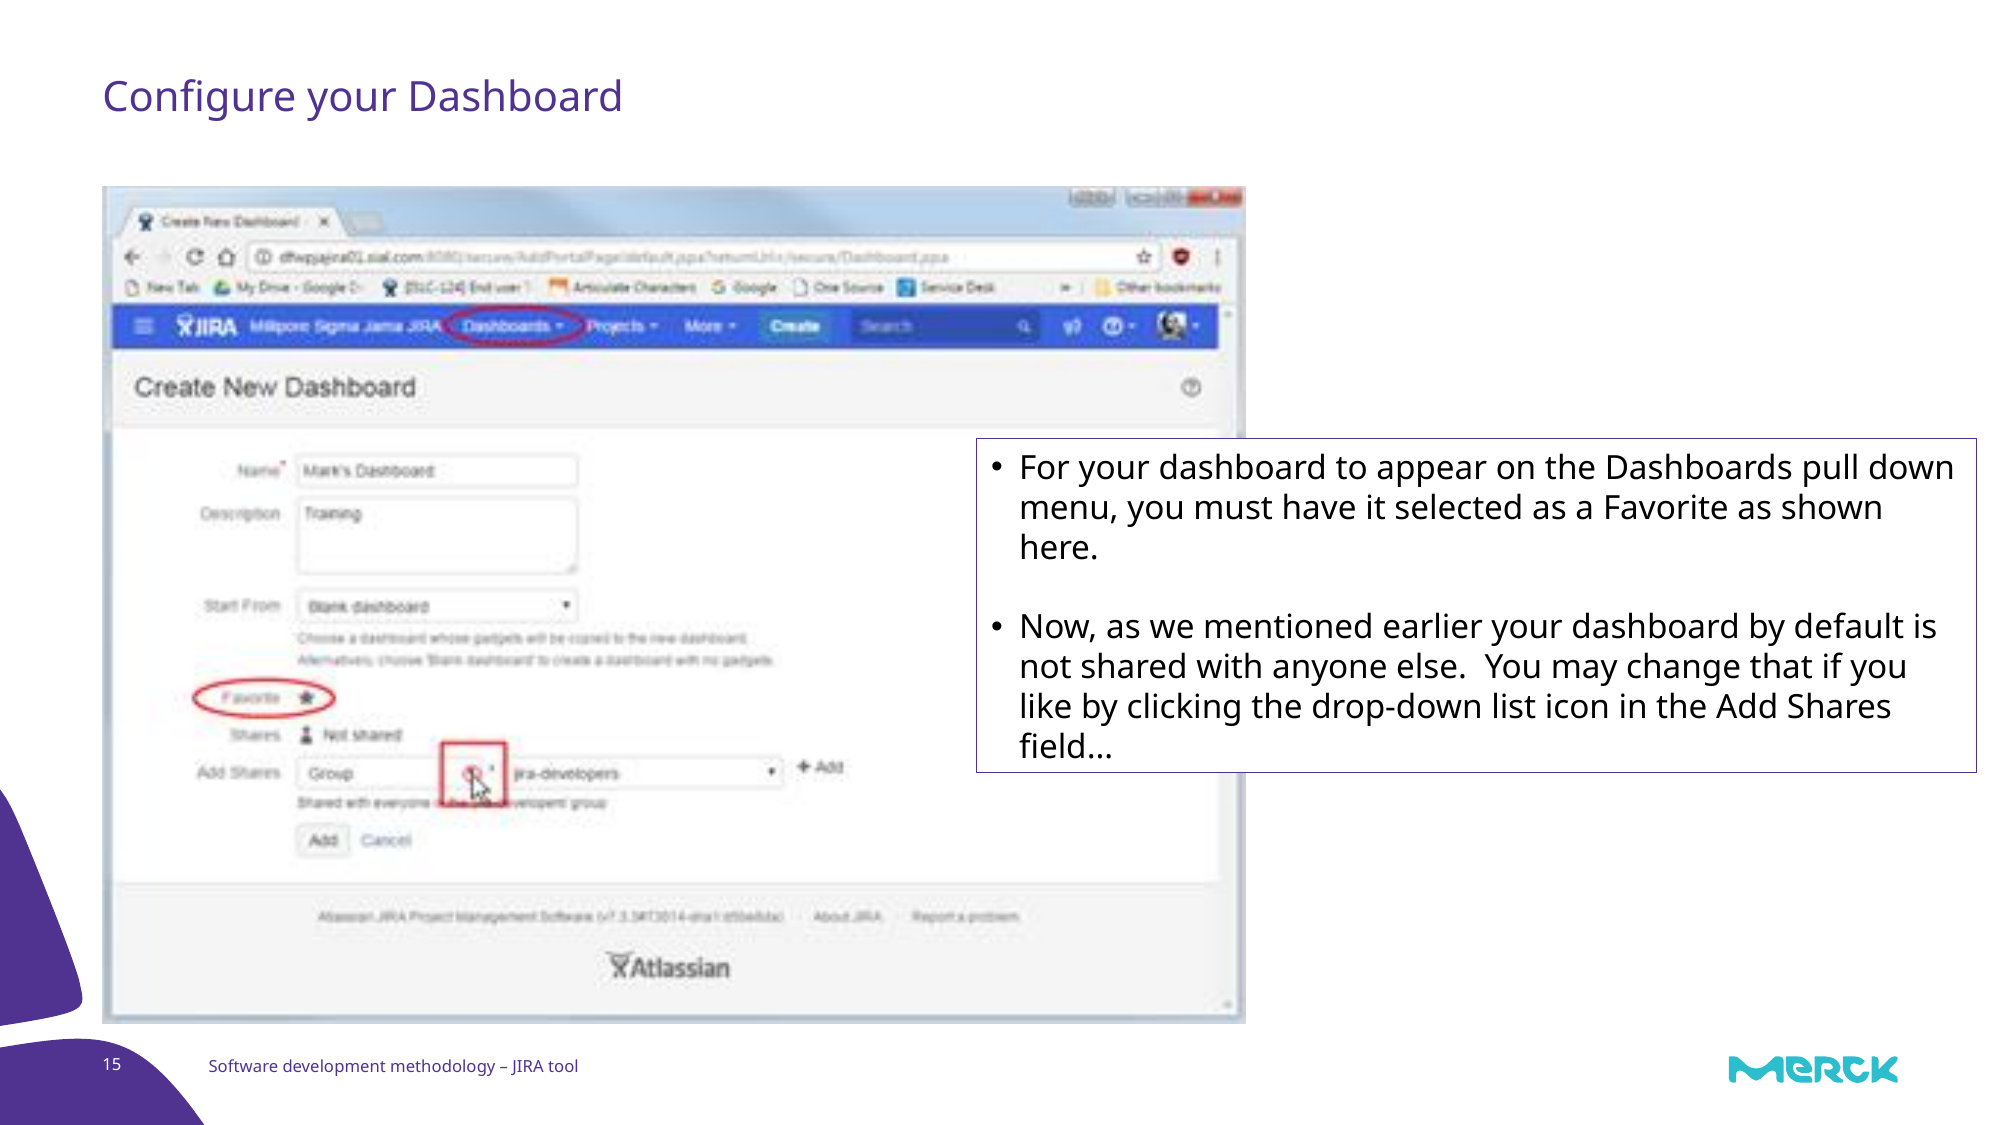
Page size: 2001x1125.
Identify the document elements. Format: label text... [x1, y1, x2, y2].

list Configure your Dashboard [102, 66, 1898, 119]
slide_number 15 [102, 1046, 209, 1083]
picture [102, 186, 1246, 1024]
footer Software development methodology – JIRA tool [209, 1046, 1639, 1083]
text_box For your dashboard to appear on the Dashboards pull down menu, you must have it selected as a Favorite as shown here. Now, as we mentioned earlier your dashboard by default is not shared with anyone else. You may change that if you like by clicking the drop-down list icon in the Add Shares field… [1250, 437, 1978, 775]
